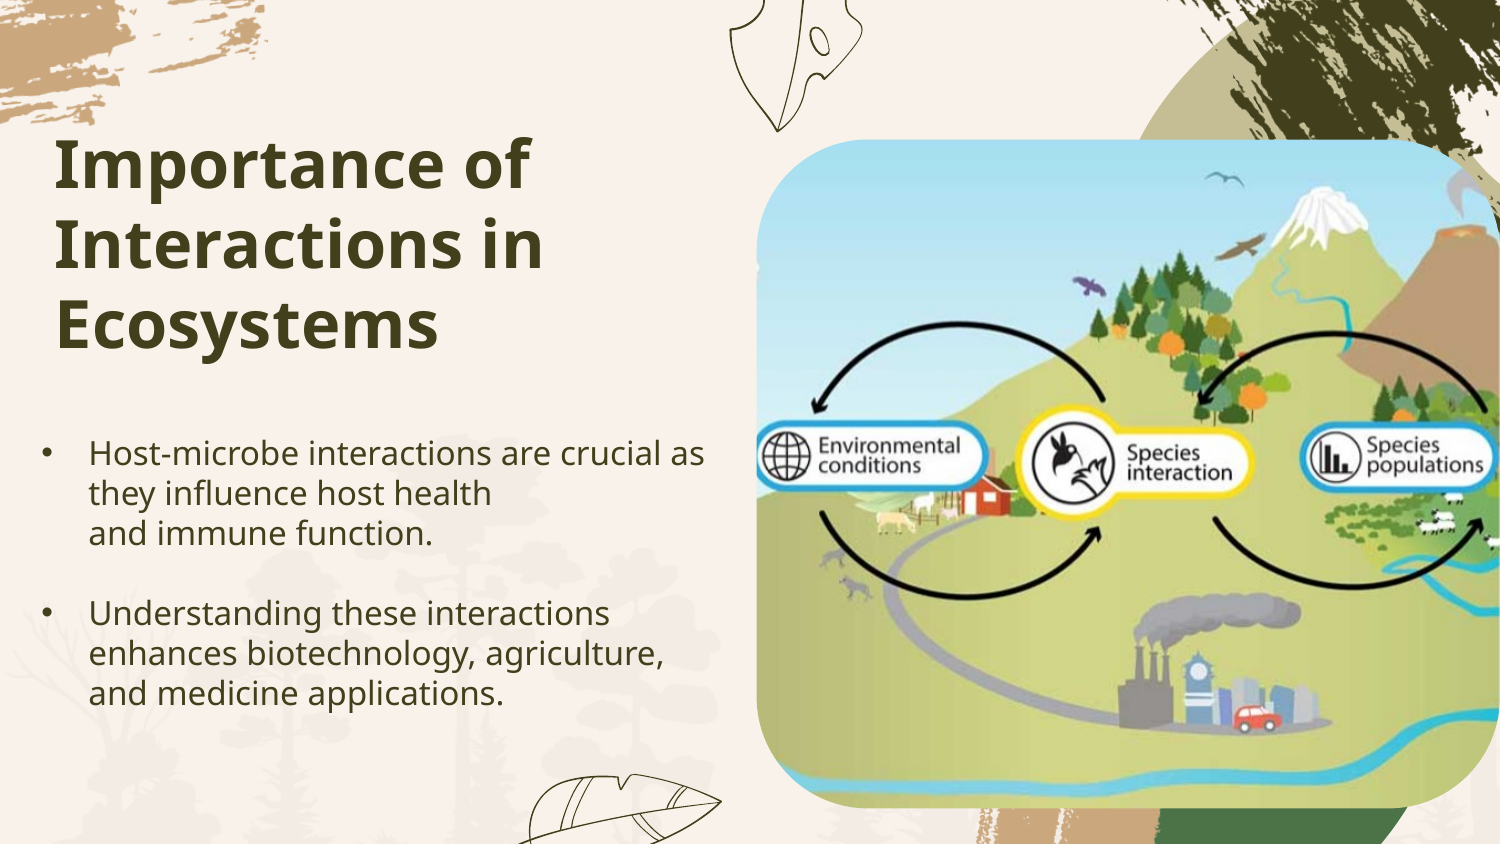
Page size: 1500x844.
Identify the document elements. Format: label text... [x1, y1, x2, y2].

picture [756, 0, 1500, 844]
picture [0, 0, 356, 158]
title Importance of Interactions in Ecosystems [39, 107, 757, 418]
subtitle Host-microbe interactions are crucial as they influence host health and immune function. Understanding these interactions enhances biotechnology, agriculture, and medicine applications. [26, 417, 744, 728]
